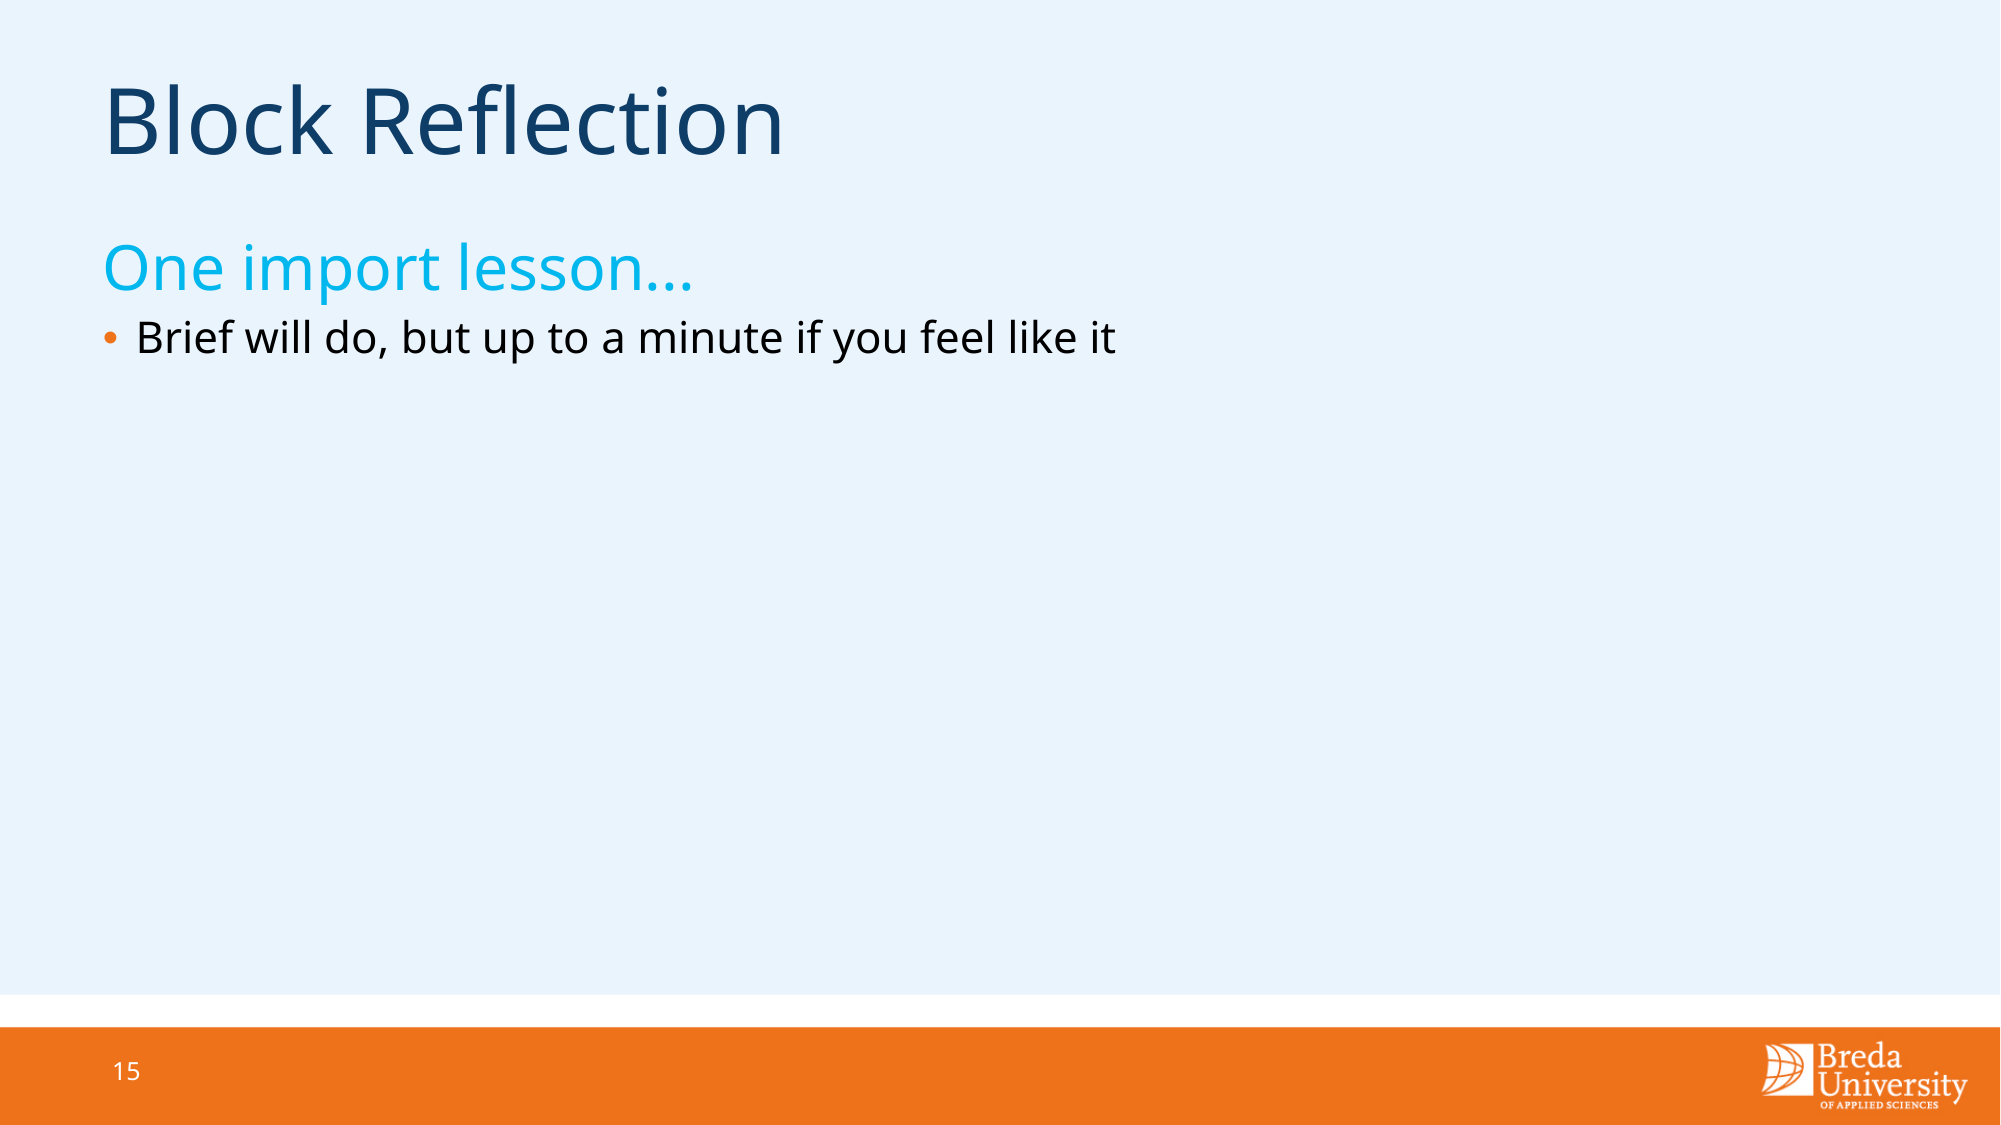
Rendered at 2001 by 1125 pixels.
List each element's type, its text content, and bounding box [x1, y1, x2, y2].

title Block Reflection [88, 67, 1917, 210]
list Brief will do, but up to a minute if you feel like it [88, 308, 1917, 922]
picture [0, 0, 2001, 1125]
list One import lesson... [88, 229, 1917, 307]
slide_number 15 [97, 1042, 198, 1103]
